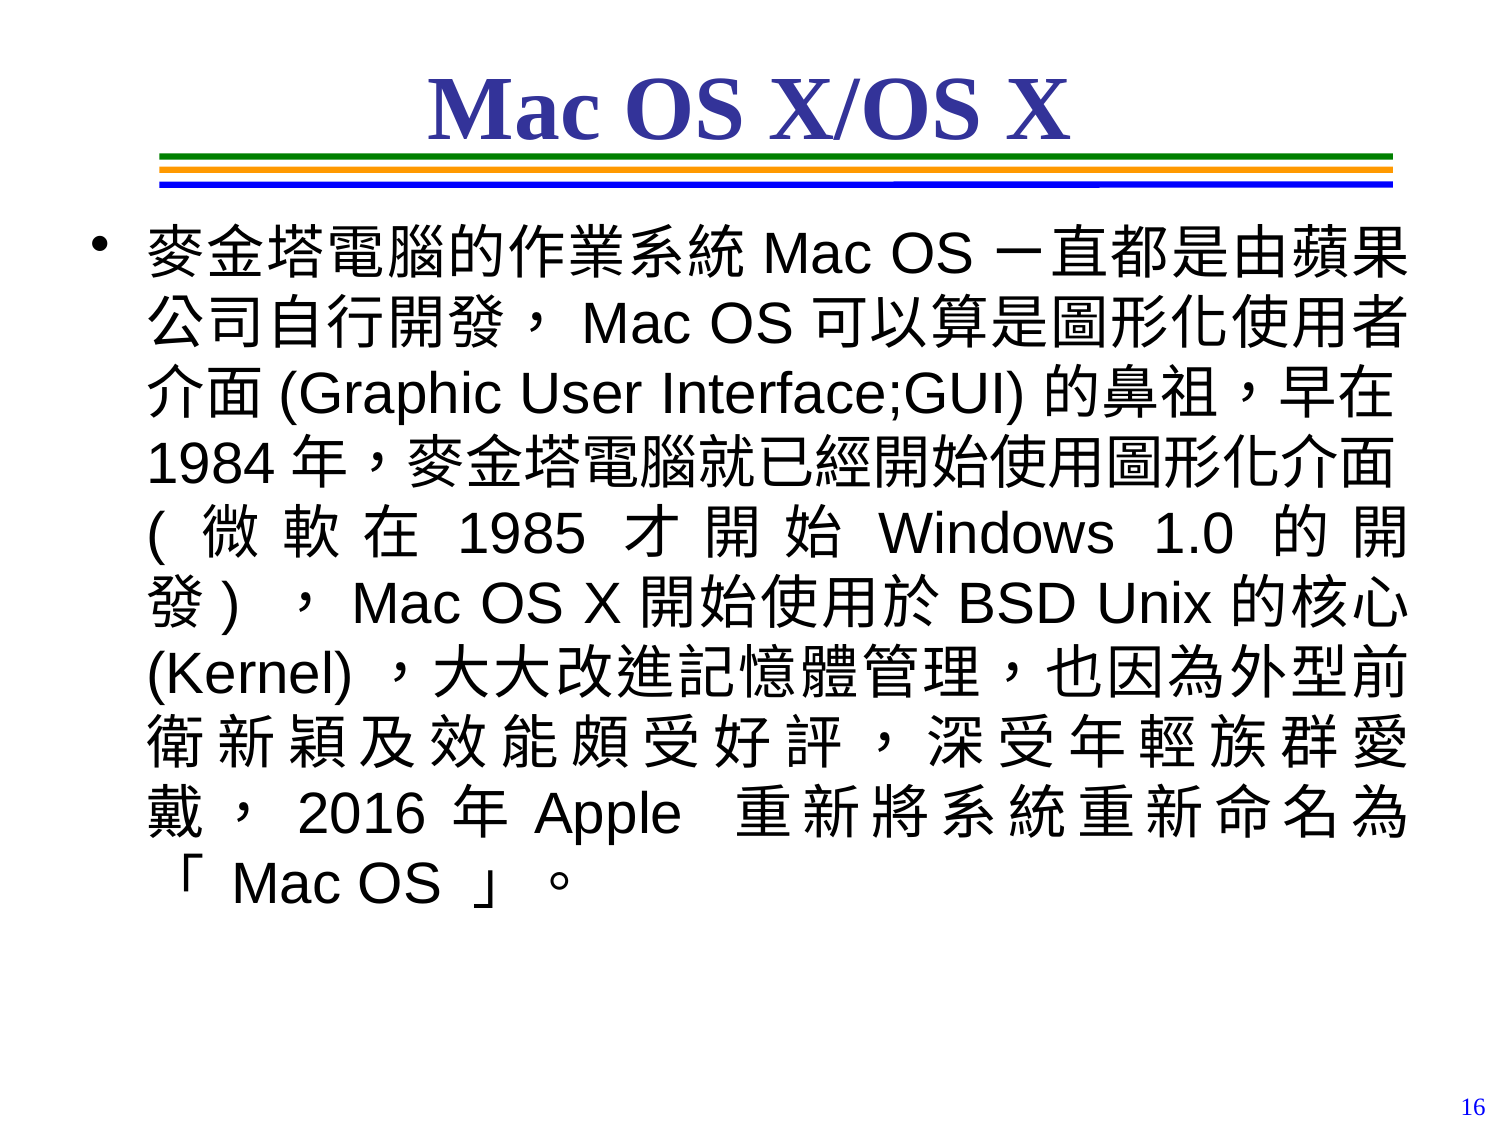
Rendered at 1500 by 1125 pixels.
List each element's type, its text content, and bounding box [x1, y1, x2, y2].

title Mac OS X/OS X [75, 45, 1425, 161]
list 麥金塔電腦的作業系統Mac OSㄧ直都是由蘋果公司自行開發，Mac OS可以算是圖形化使用者介面(Graphic User Interface;GUI)的鼻祖，早在1984年，麥金塔電腦就已經開始使用圖形化介面(微軟在1985才開始Windows 1.0的開發) ，Mac OS X開始使用於BSD Unix的核心 (Kernel)，大大改進記憶體管理，也因為外型前衛新穎及效能頗受好評，深受年輕族群愛戴，2016年Apple 重新將系統重新命名為「 Mac OS 」。 [75, 207, 1425, 1005]
slide_number 16 [1150, 1082, 1500, 1119]
